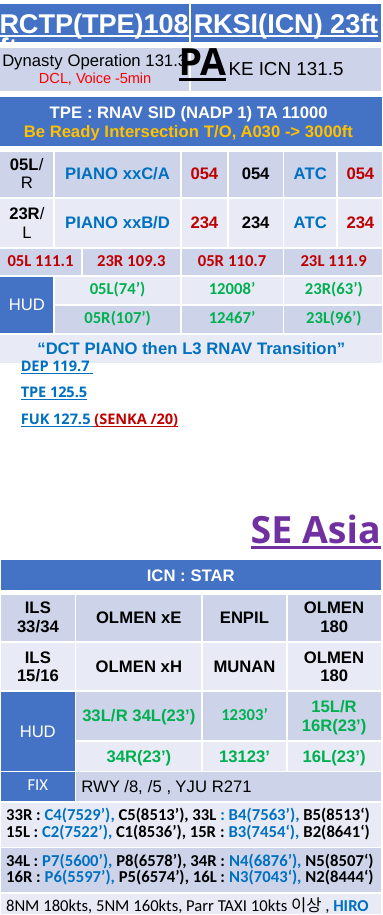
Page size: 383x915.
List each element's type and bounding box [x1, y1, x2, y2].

table_cell [0, 335, 382, 363]
table_cell [0, 199, 53, 247]
table_cell [191, 48, 381, 91]
table_cell [76, 643, 201, 690]
table_cell [1, 803, 381, 847]
table_cell [55, 152, 180, 197]
table_cell [83, 249, 180, 275]
table_cell [338, 152, 382, 197]
table_cell [1, 894, 381, 914]
table_cell [76, 772, 381, 801]
table_cell [76, 692, 201, 740]
table_cell [203, 643, 286, 690]
table_cell [284, 249, 382, 275]
table_cell [203, 692, 286, 740]
table_cell [0, 152, 53, 197]
table_cell [0, 277, 53, 333]
table_cell [0, 48, 189, 91]
text_box [241, 505, 382, 557]
table_header [191, 4, 381, 42]
table_cell [284, 277, 382, 304]
table_cell [55, 199, 180, 247]
table_cell [288, 692, 381, 740]
table_cell [284, 152, 336, 197]
table_cell [1, 643, 75, 690]
table_cell [76, 595, 201, 641]
table_cell [288, 742, 381, 771]
text_box [6, 342, 193, 460]
table_cell [338, 199, 382, 247]
table_cell [229, 199, 283, 247]
table_cell [182, 306, 283, 333]
table_cell [288, 643, 381, 690]
table_header [0, 4, 189, 42]
table_cell [182, 199, 227, 247]
table_cell [1, 595, 75, 641]
table_cell [182, 152, 227, 197]
table_cell [284, 199, 336, 247]
table_cell [288, 595, 381, 641]
text_box [149, 37, 256, 89]
table_cell [203, 742, 286, 771]
table_cell [0, 249, 81, 275]
table_cell [55, 277, 180, 304]
table_header [0, 97, 382, 146]
table_cell [229, 152, 283, 197]
table_cell [1, 848, 381, 892]
table_cell [182, 249, 283, 275]
table_cell [203, 595, 286, 641]
table_cell [284, 306, 382, 333]
table_header [1, 560, 381, 590]
table_cell [1, 692, 75, 771]
table_cell [182, 277, 283, 304]
table_cell [1, 772, 75, 801]
table_cell [55, 306, 180, 333]
table_cell [76, 742, 201, 771]
